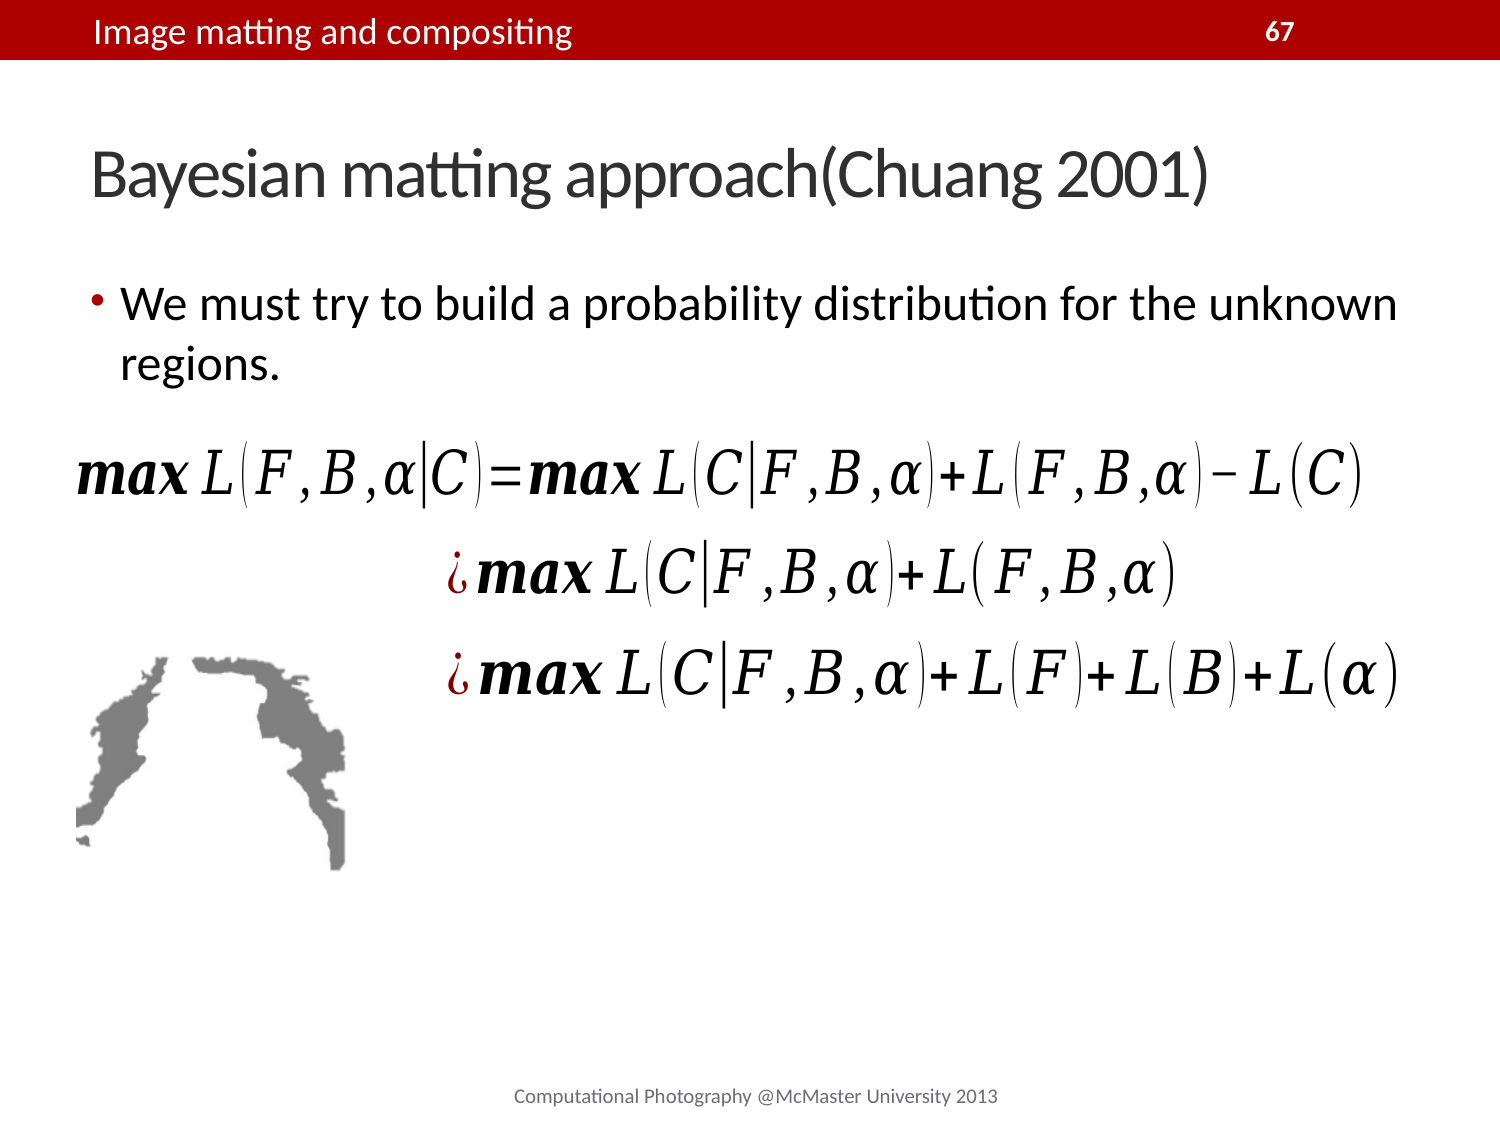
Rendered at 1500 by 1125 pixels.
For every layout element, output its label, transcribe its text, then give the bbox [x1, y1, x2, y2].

list We must try to build a probability distribution for the unknown regions. [75, 262, 1425, 1063]
slide_number 67 [1250, 3, 1425, 57]
text_box Image matting and compositing [78, 0, 589, 60]
picture [76, 434, 347, 873]
title Bayesian matting approach(Chuang 2001) [75, 87, 1425, 250]
